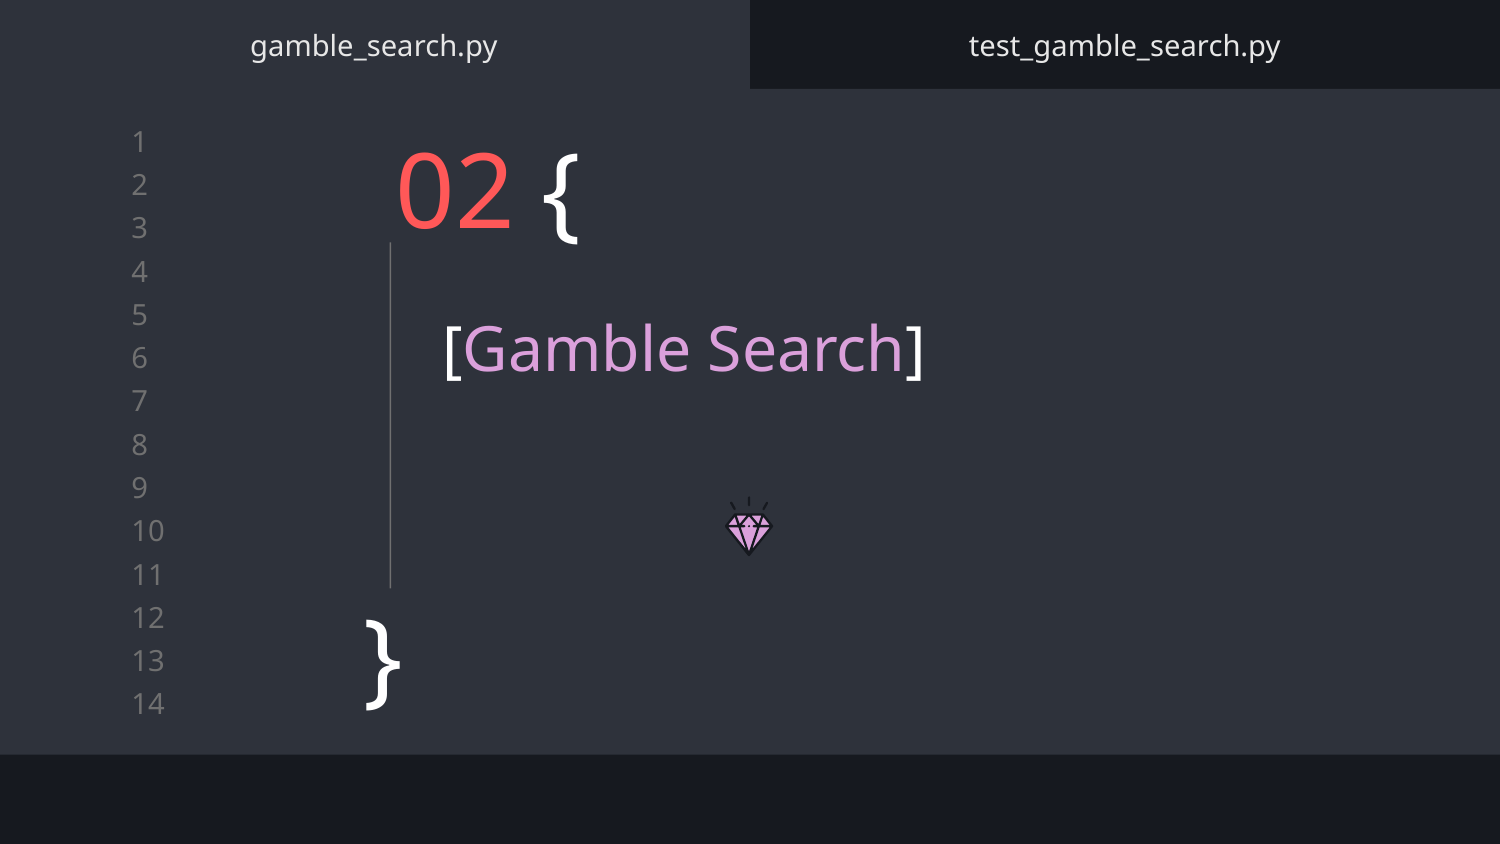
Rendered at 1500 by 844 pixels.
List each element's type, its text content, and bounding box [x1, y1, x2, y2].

text_box } [348, 588, 432, 717]
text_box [724, 495, 774, 557]
text_box gamble_search.py [0, 15, 749, 74]
title 02 { [337, 96, 640, 278]
title [Gamble Search] [427, 302, 1500, 391]
text_box test_gamble_search.py [749, 15, 1500, 74]
